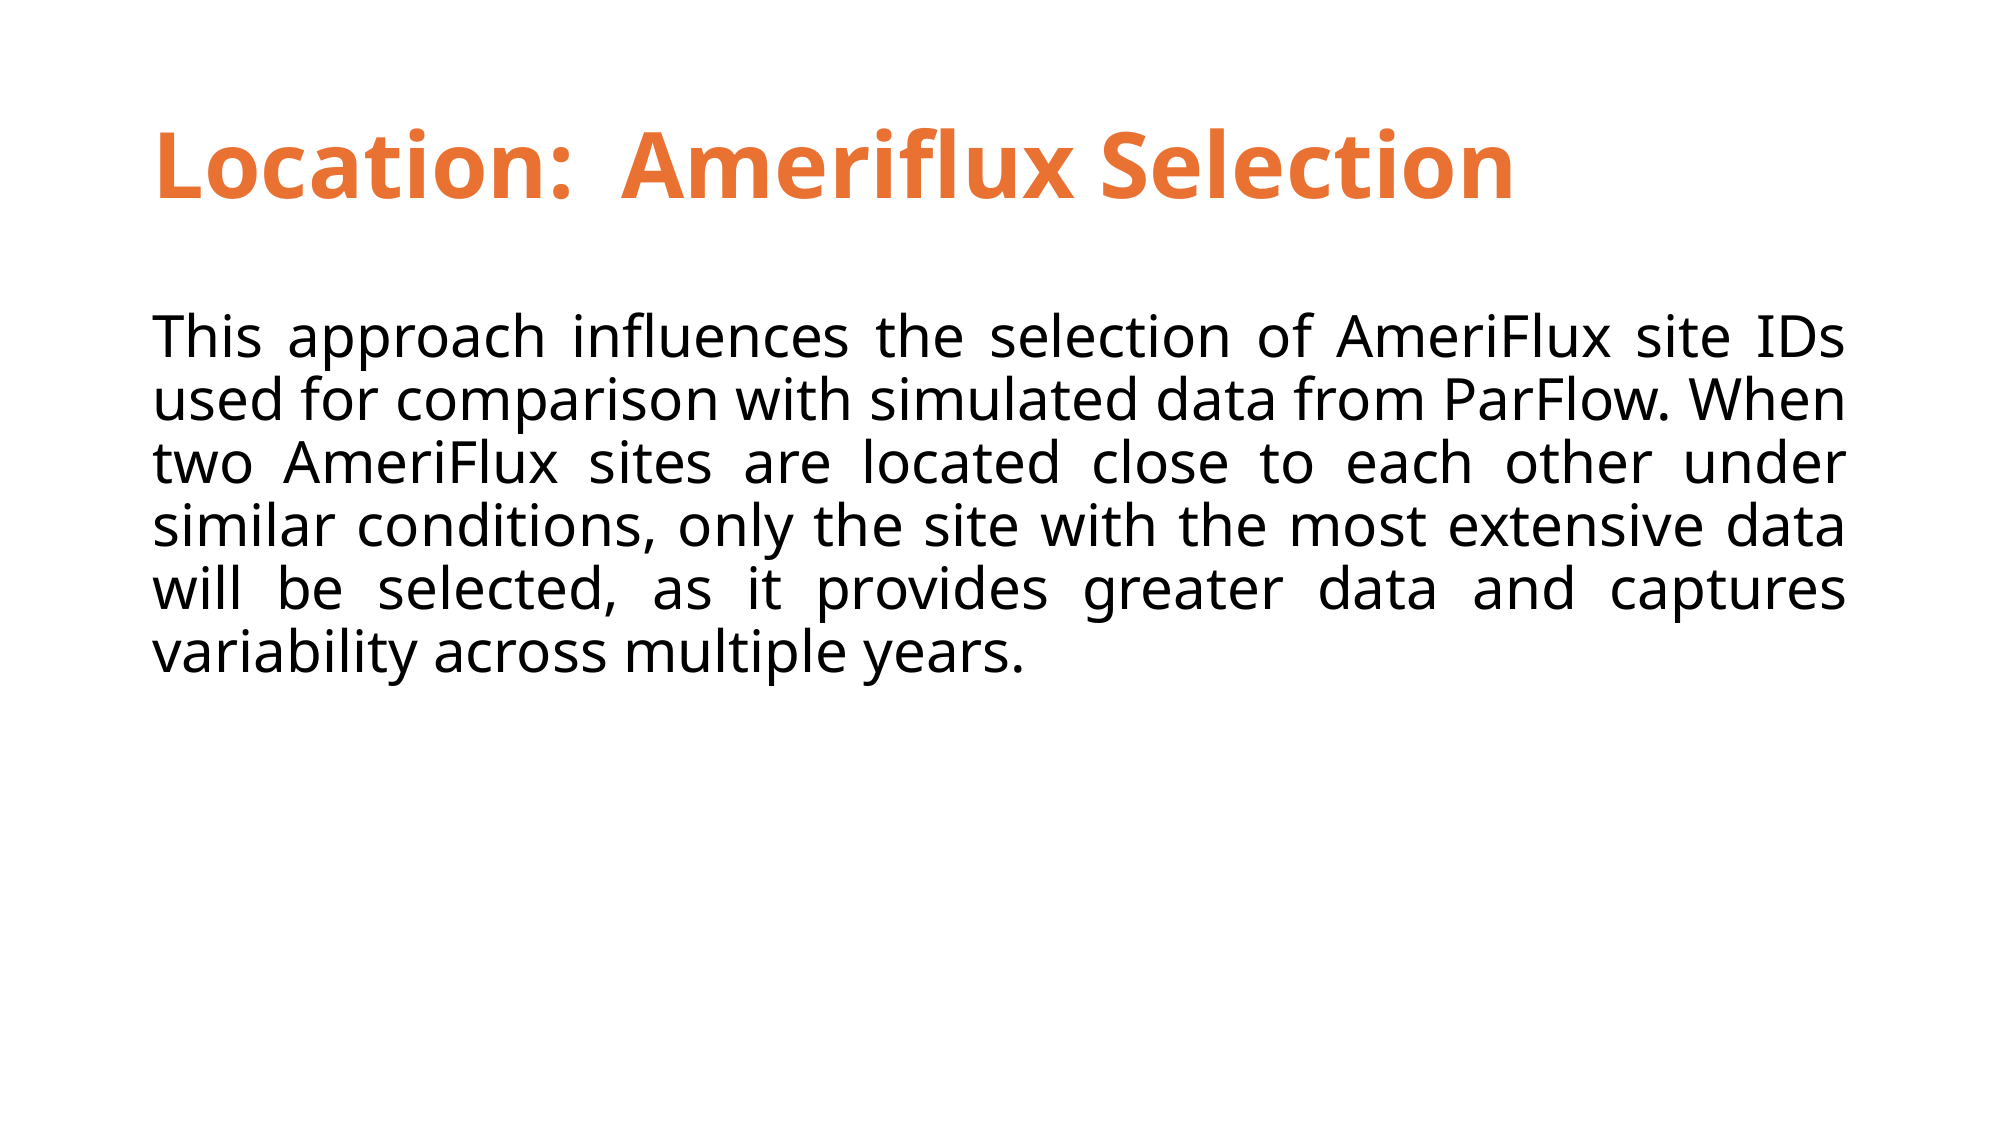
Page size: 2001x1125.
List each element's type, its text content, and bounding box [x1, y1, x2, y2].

list This approach influences the selection of AmeriFlux site IDs used for comparison with simulated data from ParFlow. When two AmeriFlux sites are located close to each other under similar conditions, only the site with the most extensive data will be selected, as it provides greater data and captures variability across multiple years. [137, 299, 1863, 1014]
title Location: Ameriflux Selection [137, 59, 1863, 278]
